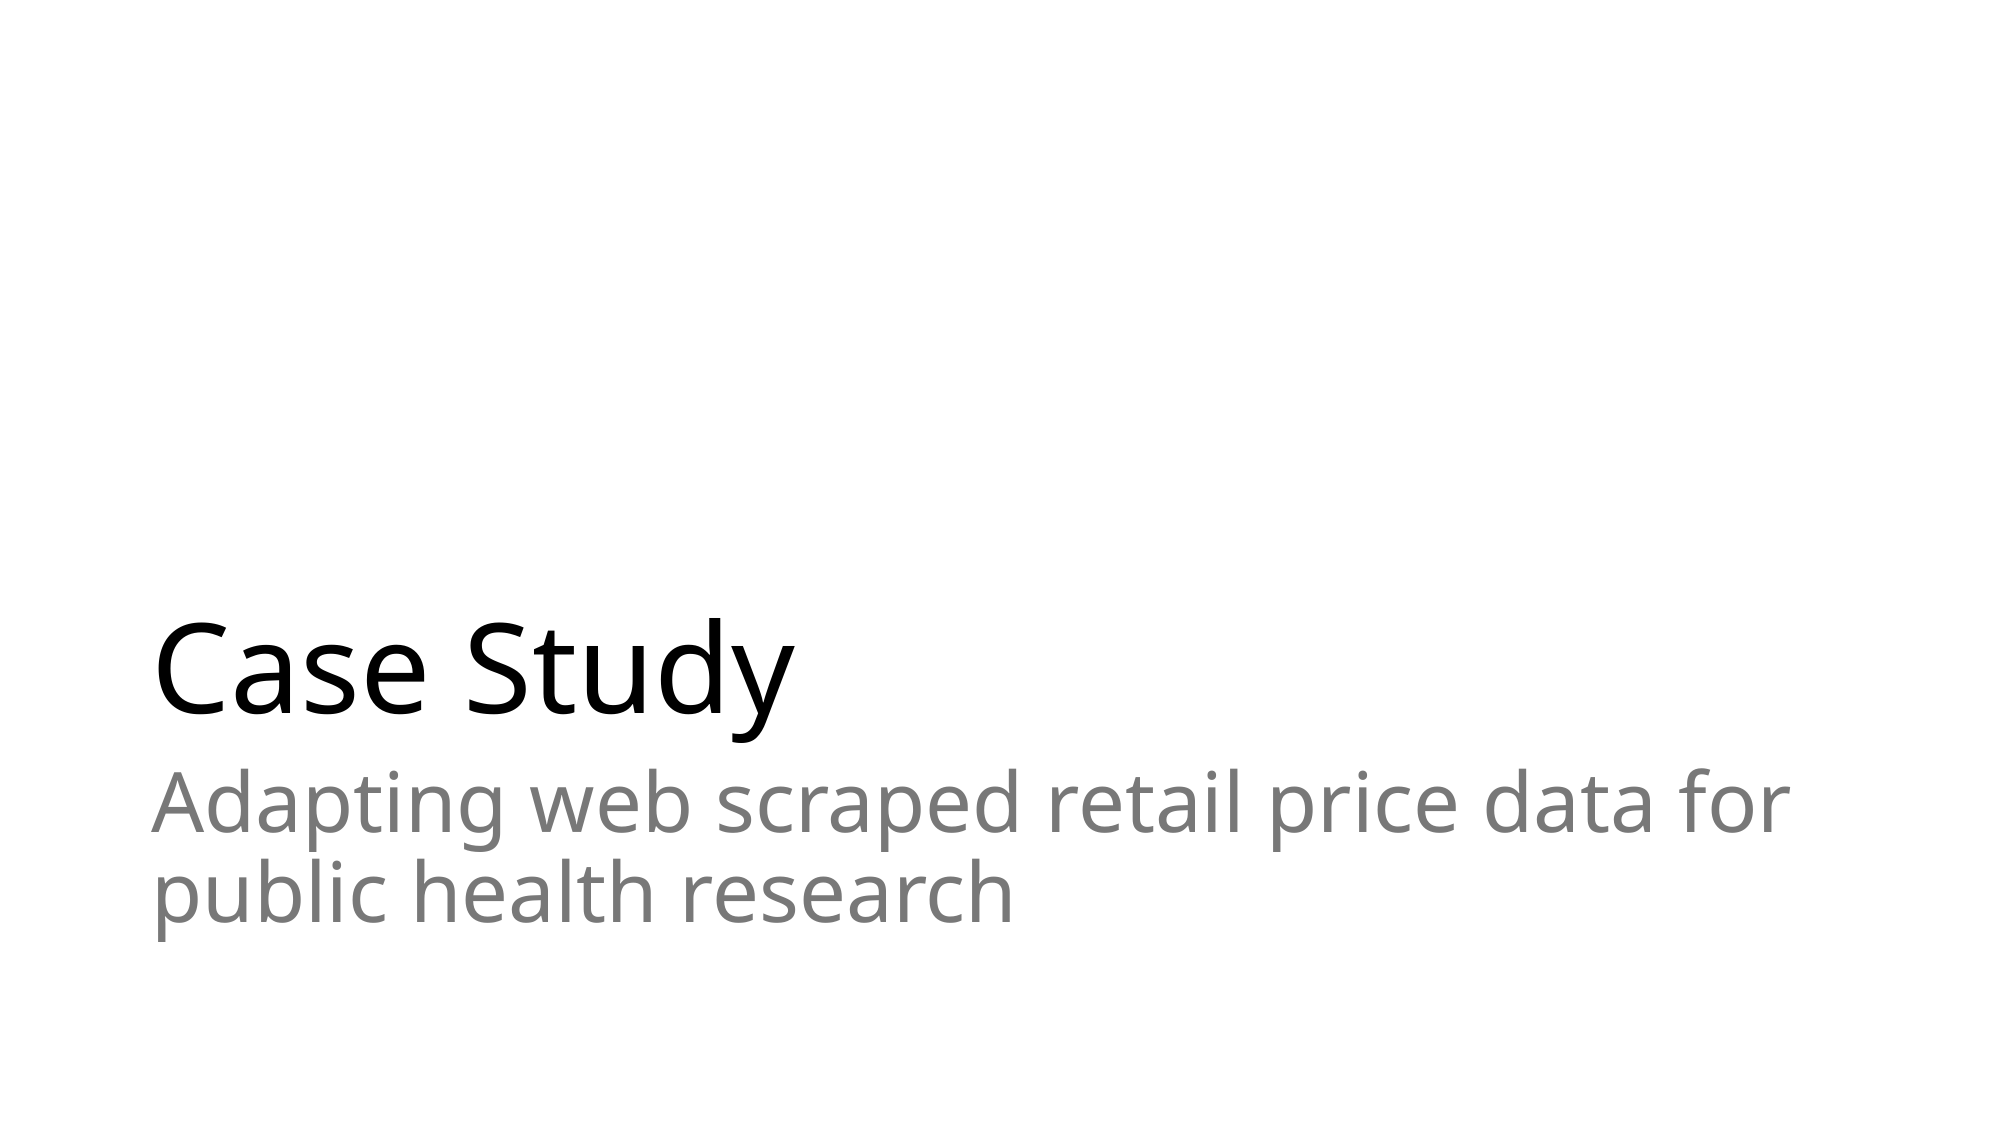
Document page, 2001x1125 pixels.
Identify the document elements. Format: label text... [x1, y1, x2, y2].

title Case Study [136, 280, 1862, 749]
list Adapting web scraped retail price data for public health research [136, 752, 1862, 999]
